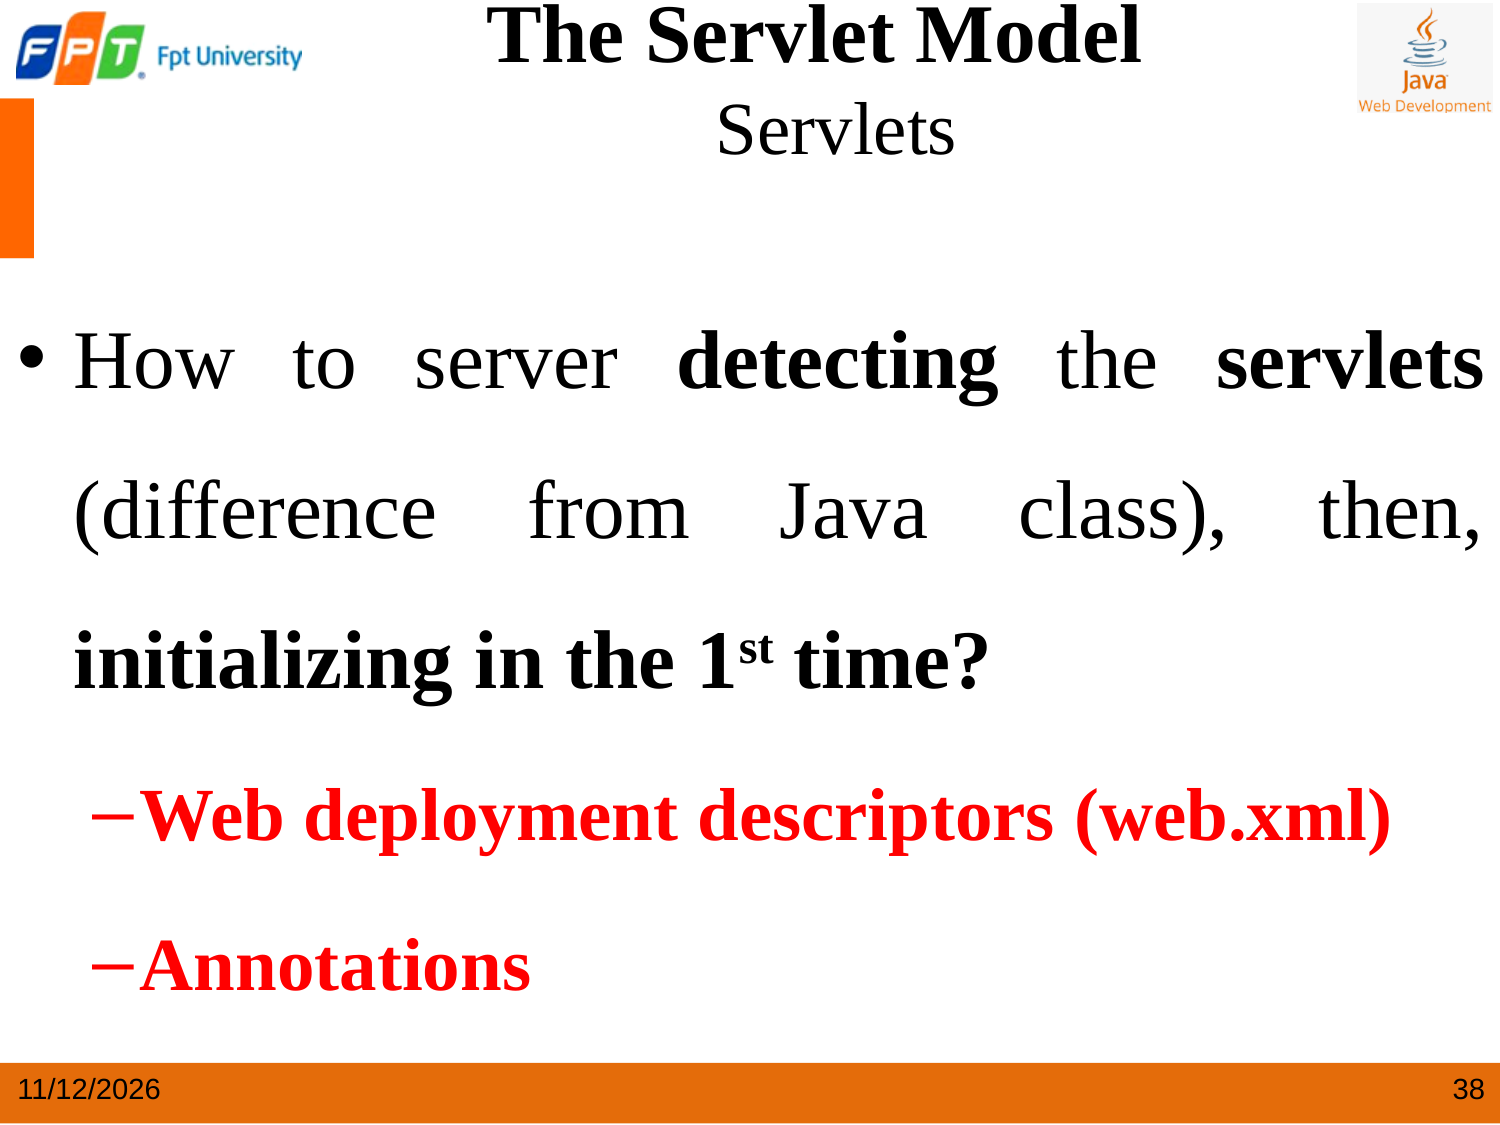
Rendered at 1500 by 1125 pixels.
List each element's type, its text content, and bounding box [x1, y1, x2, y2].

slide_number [2, 1063, 231, 1123]
title The Servlet Model Servlets [150, 0, 1500, 168]
slide_number 38 [1050, 1063, 1500, 1124]
picture [16, 11, 150, 85]
list How to server detecting the servlets (difference from Java class), then, initializing in the 1st time? Web deployment descriptors (web.xml) Annotations [2, 248, 1500, 764]
